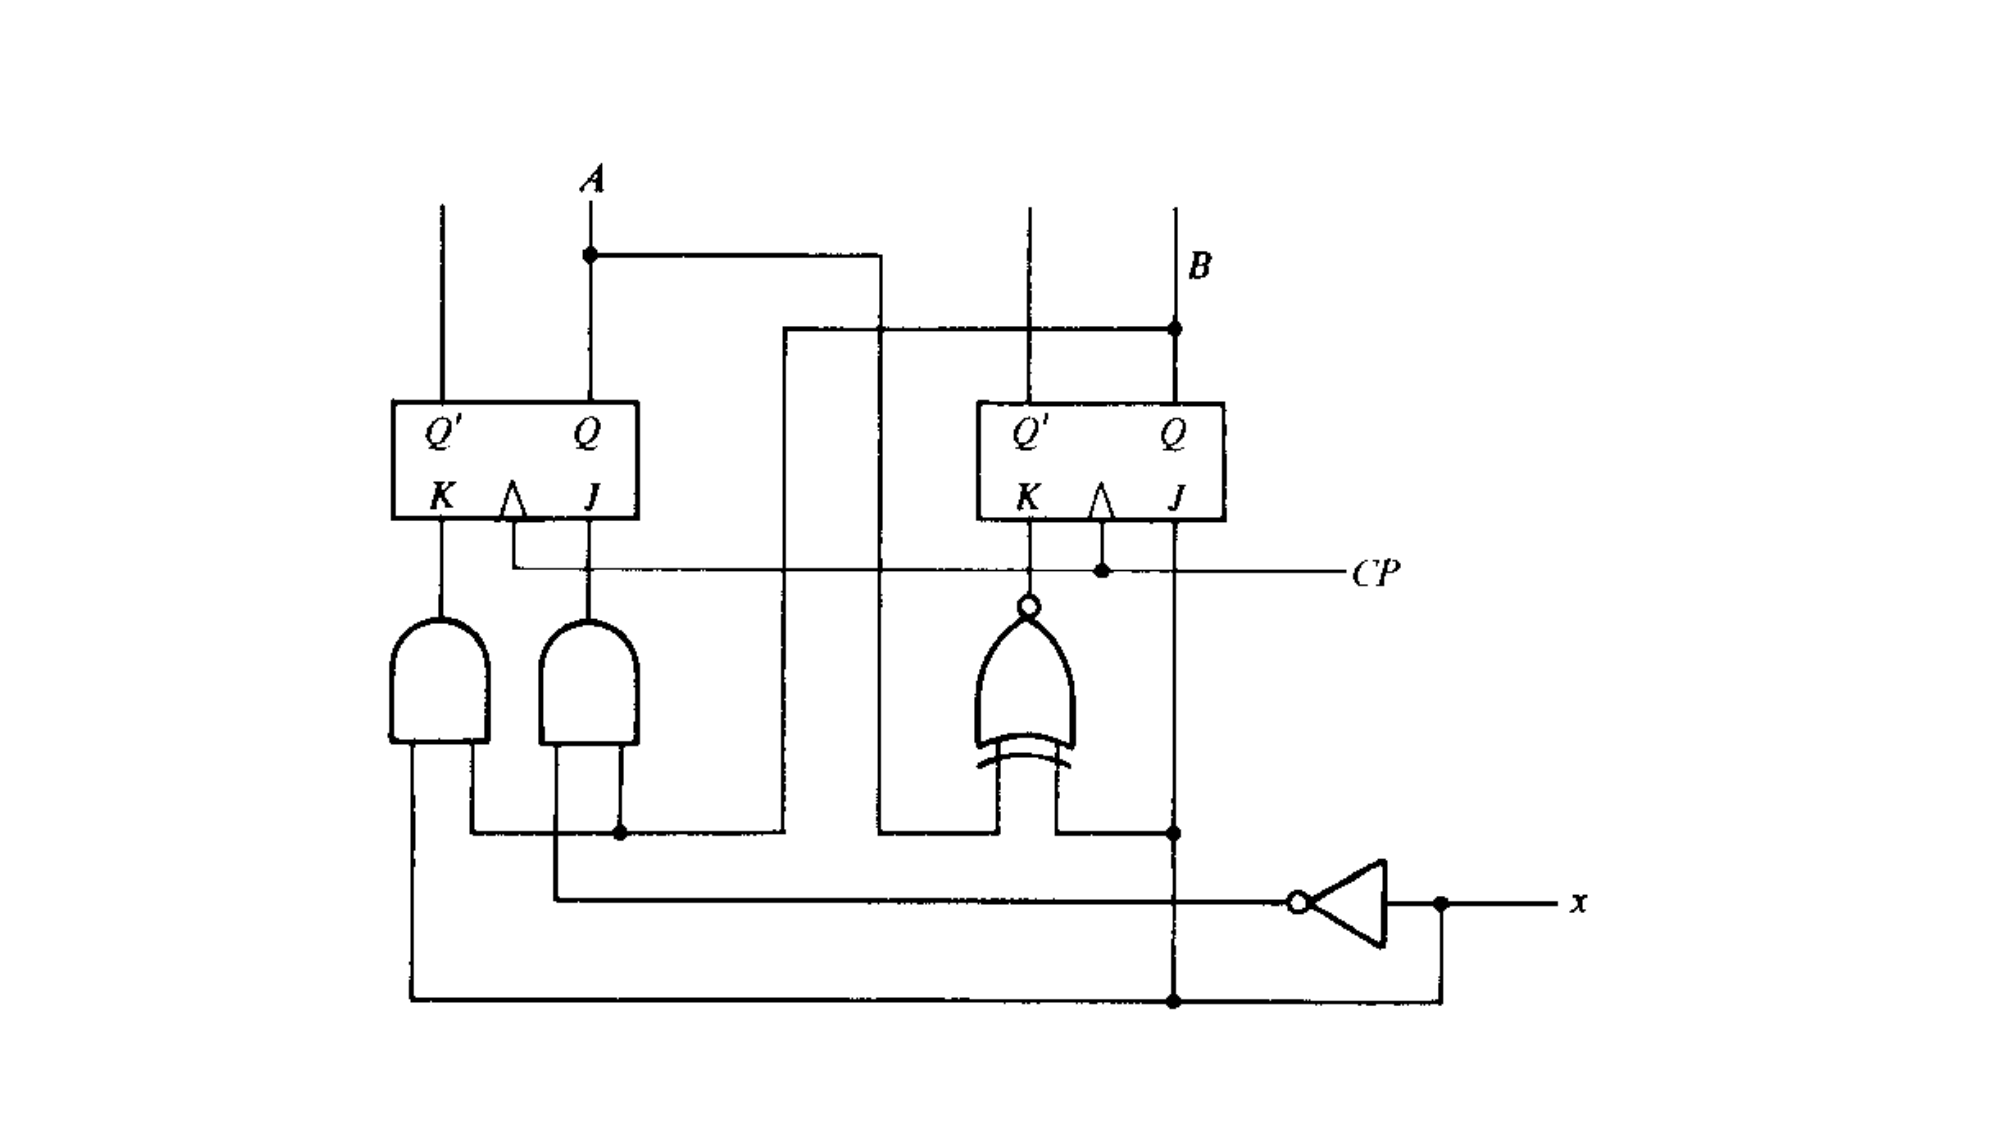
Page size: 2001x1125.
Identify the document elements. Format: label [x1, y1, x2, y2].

picture [342, 134, 1613, 1023]
